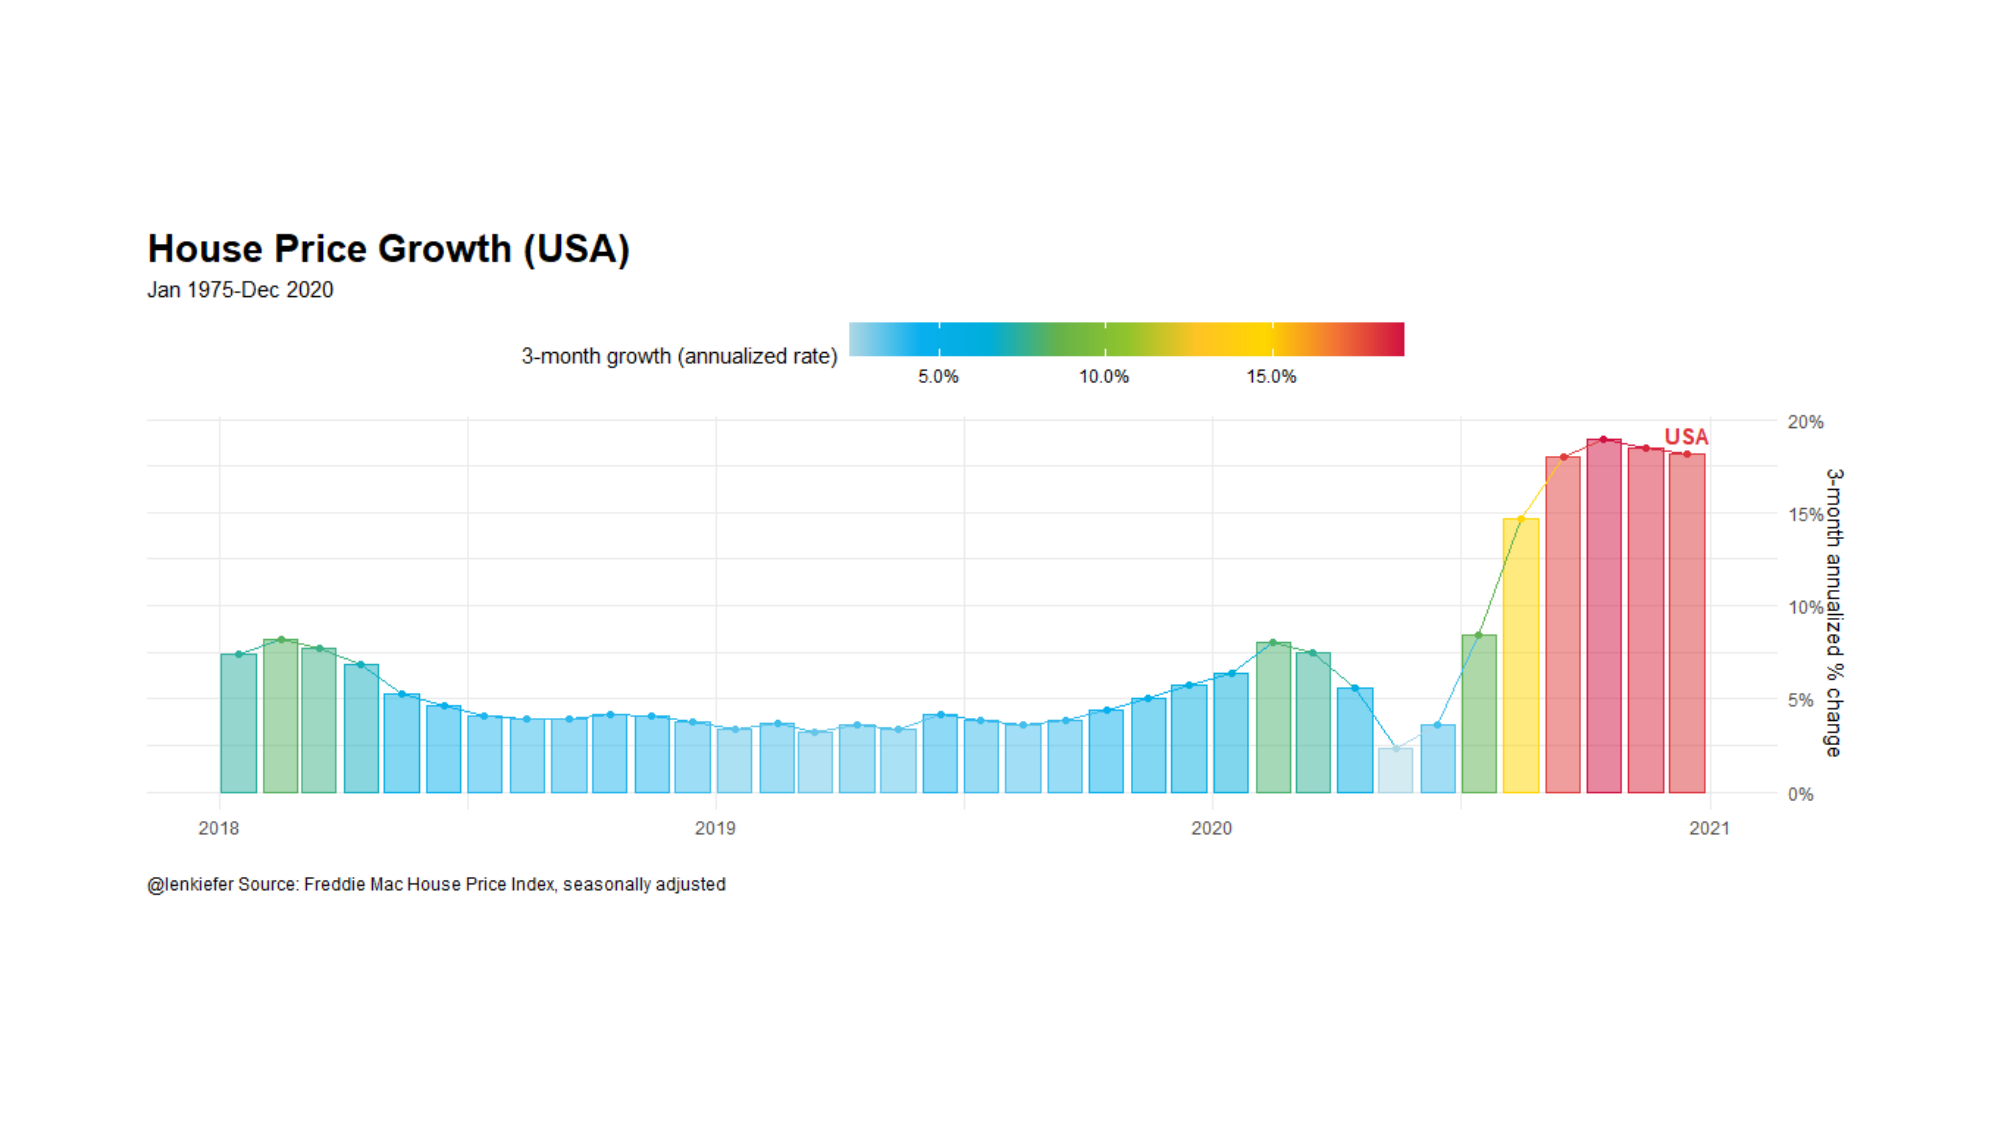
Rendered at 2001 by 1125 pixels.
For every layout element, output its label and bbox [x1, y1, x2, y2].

list [137, 221, 1863, 904]
